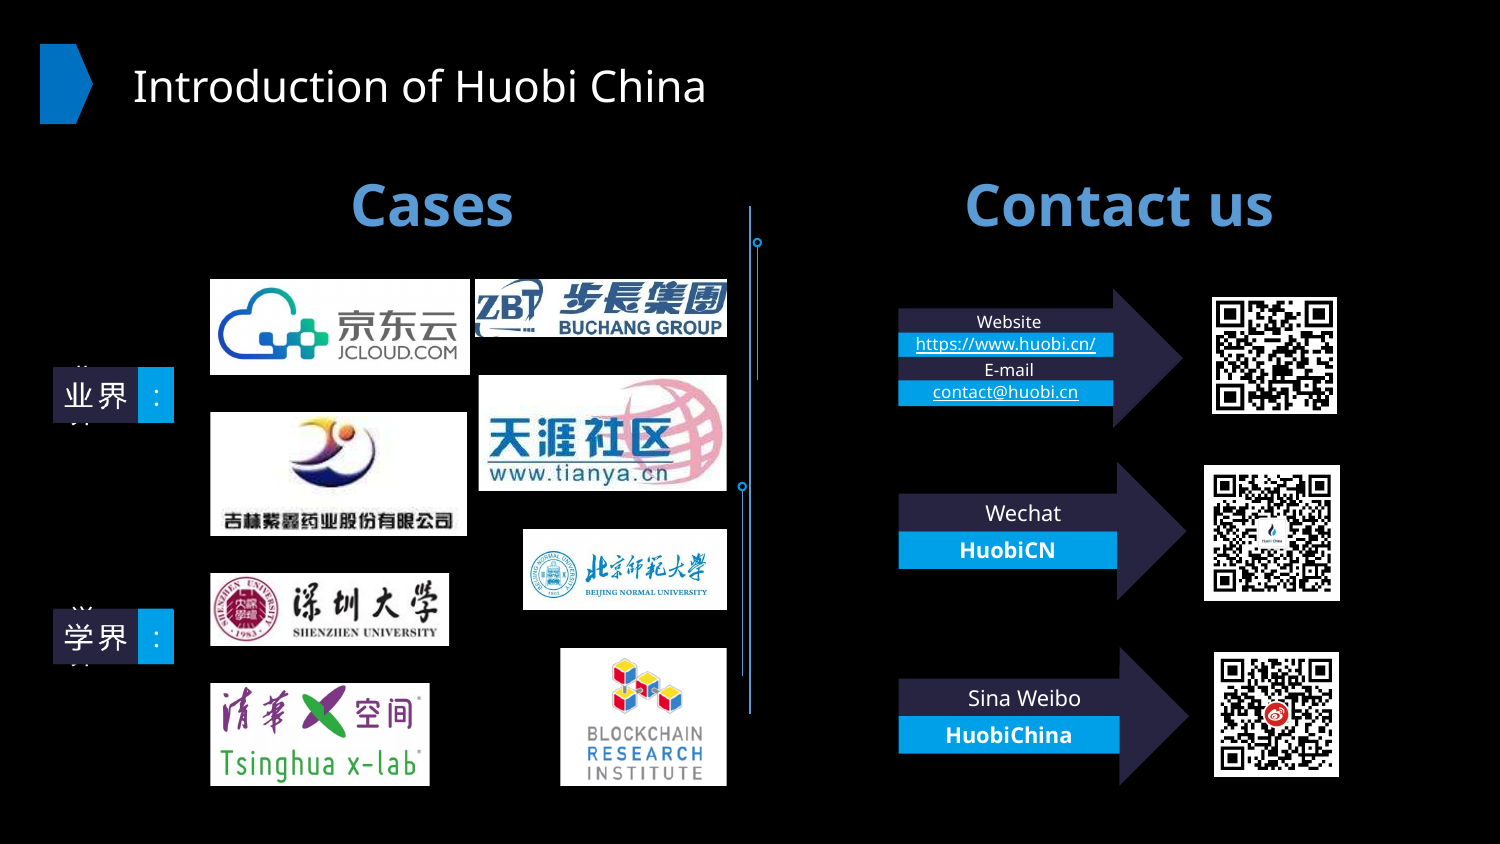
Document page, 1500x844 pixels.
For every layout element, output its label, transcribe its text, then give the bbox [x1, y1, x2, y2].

text_box Contact us [925, 160, 1314, 246]
picture [560, 648, 727, 786]
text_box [898, 297, 1337, 414]
picture [210, 682, 430, 786]
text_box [898, 652, 1339, 777]
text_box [40, 43, 899, 125]
picture [523, 529, 727, 610]
text_box [752, 237, 762, 248]
picture [478, 375, 727, 491]
picture [210, 279, 470, 375]
picture [210, 572, 450, 646]
text_box [737, 481, 747, 492]
picture [210, 412, 467, 536]
picture [46, 367, 195, 671]
text_box Cases [238, 160, 626, 246]
picture [475, 279, 727, 337]
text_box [898, 465, 1340, 601]
